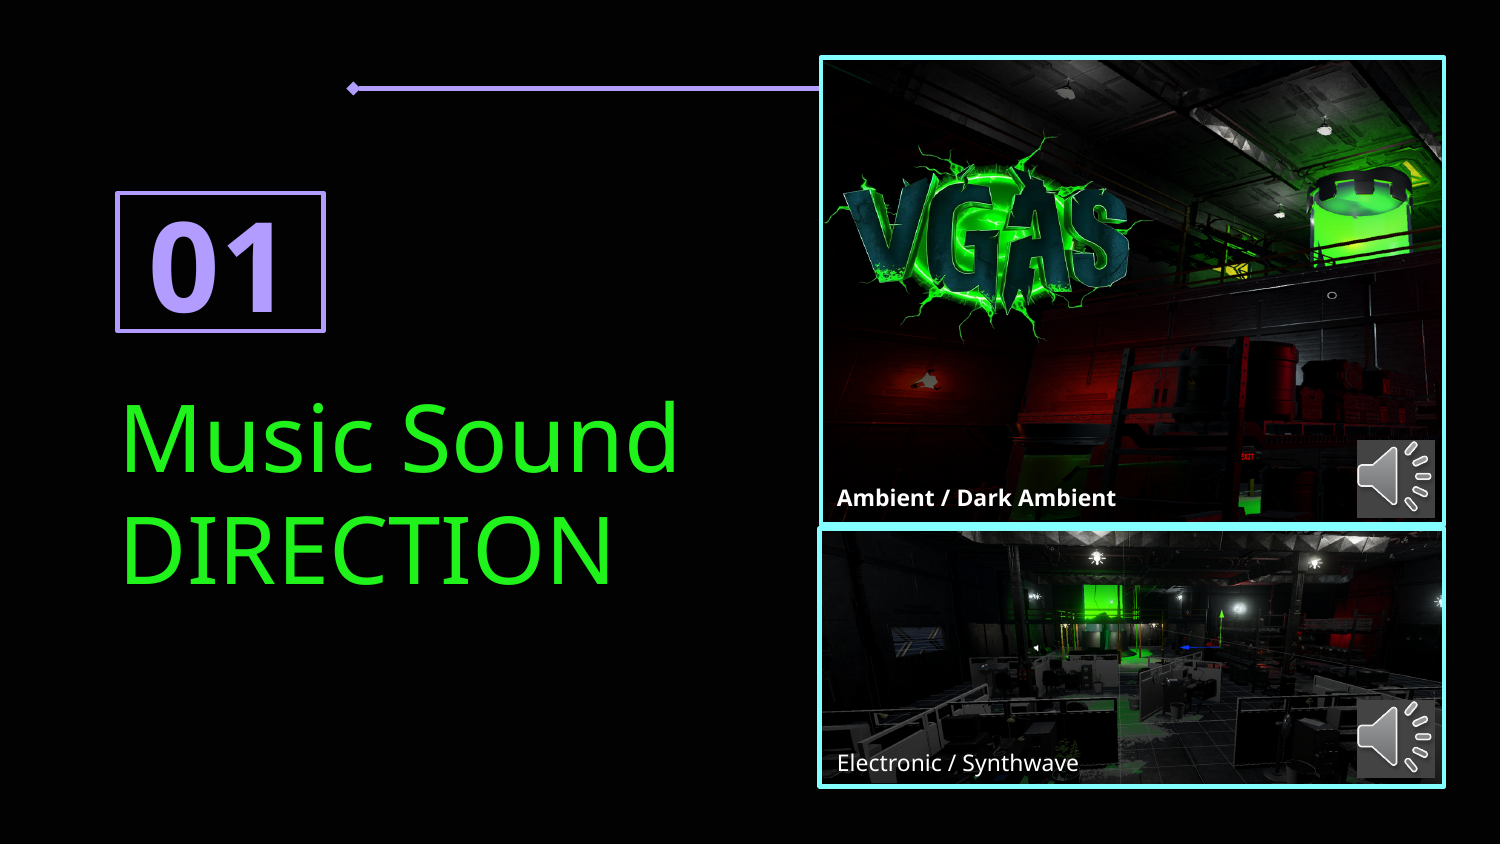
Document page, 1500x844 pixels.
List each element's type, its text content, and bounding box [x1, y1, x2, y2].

picture [821, 530, 1442, 785]
title Music Sound DIRECTION [103, 421, 810, 560]
title 01 [115, 191, 326, 333]
picture [823, 59, 1442, 523]
